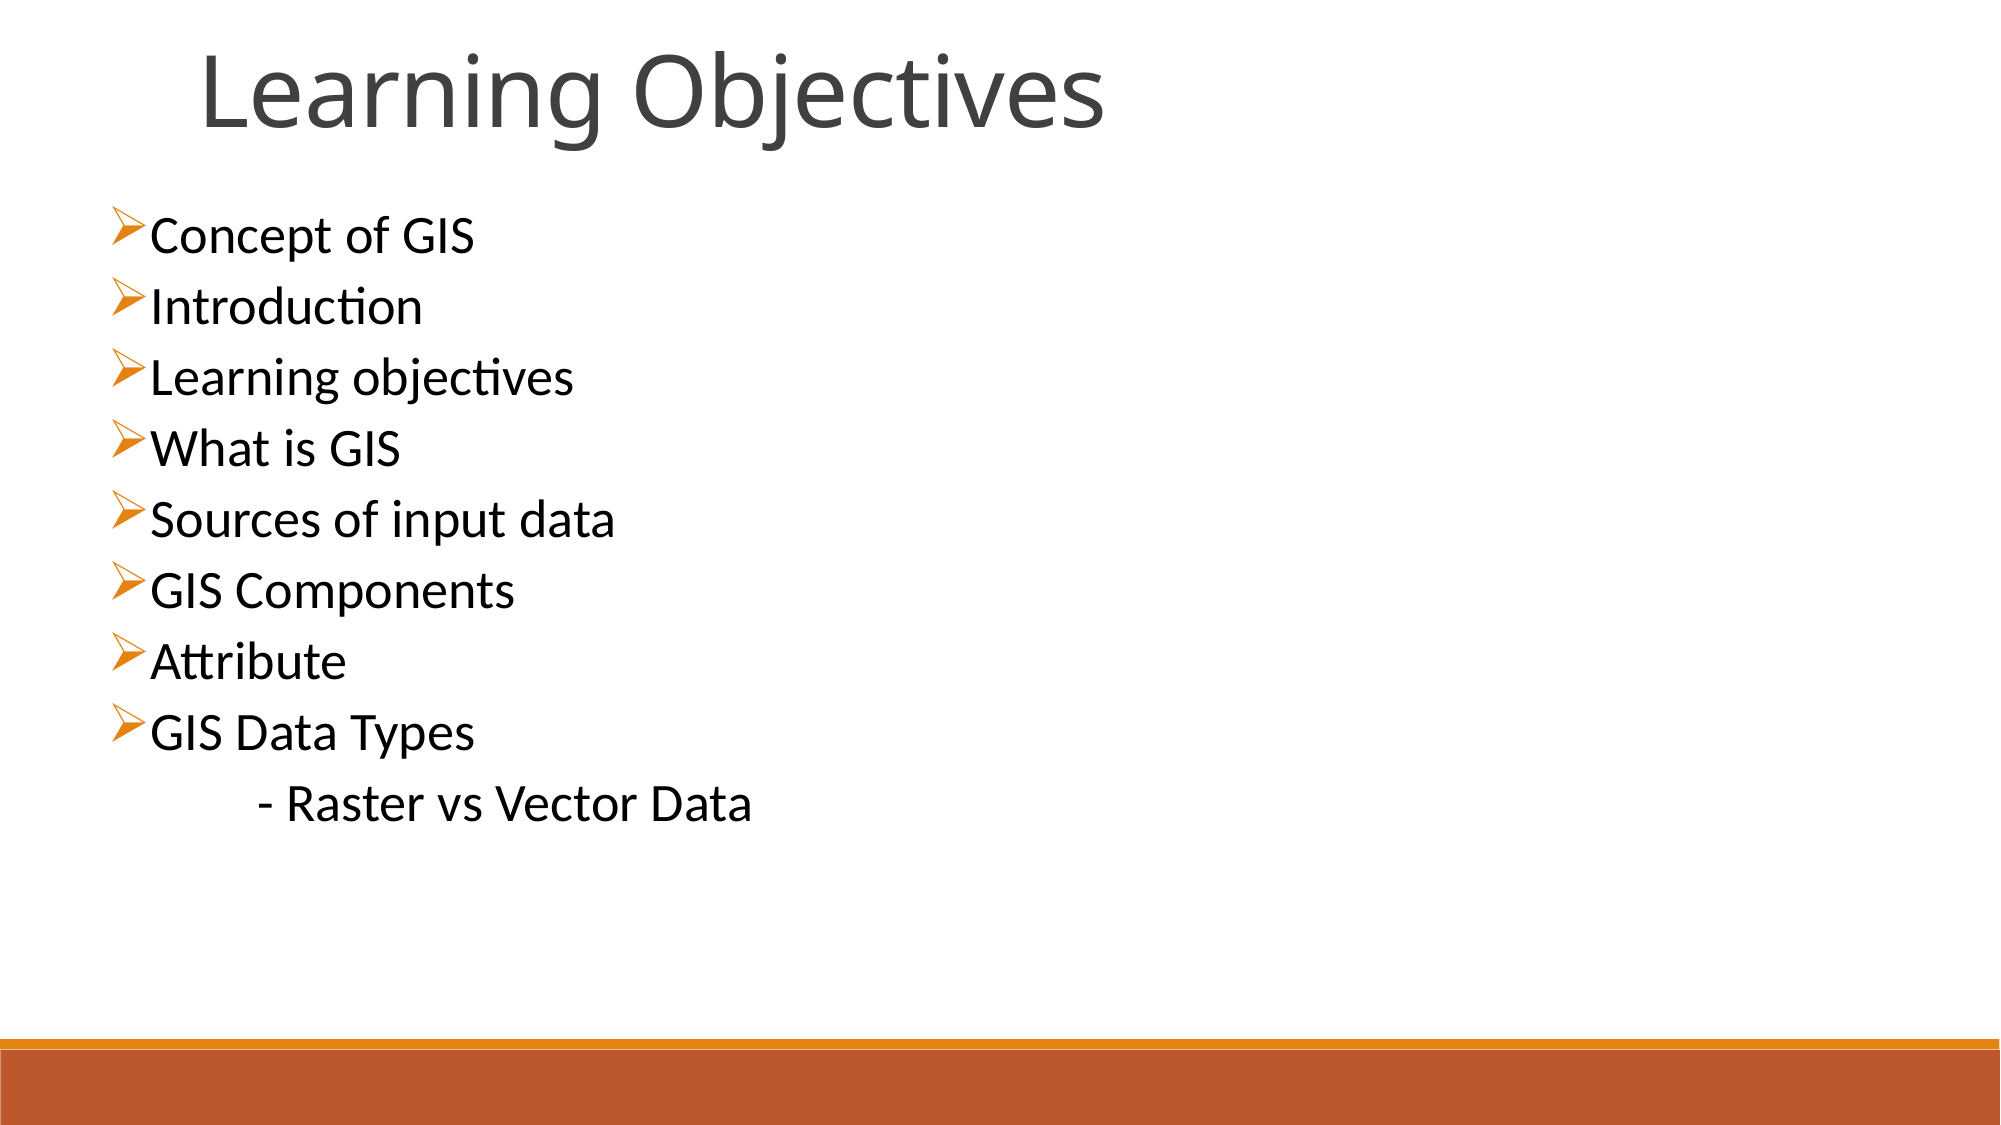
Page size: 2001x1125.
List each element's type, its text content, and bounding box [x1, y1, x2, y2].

text_box Learning Objectives [182, 38, 1833, 199]
text_box Concept of GIS Introduction Learning objectives What is GIS Sources of input data GIS Components Attribute GIS Data Types - Raster vs Vector Data [92, 199, 1833, 1125]
